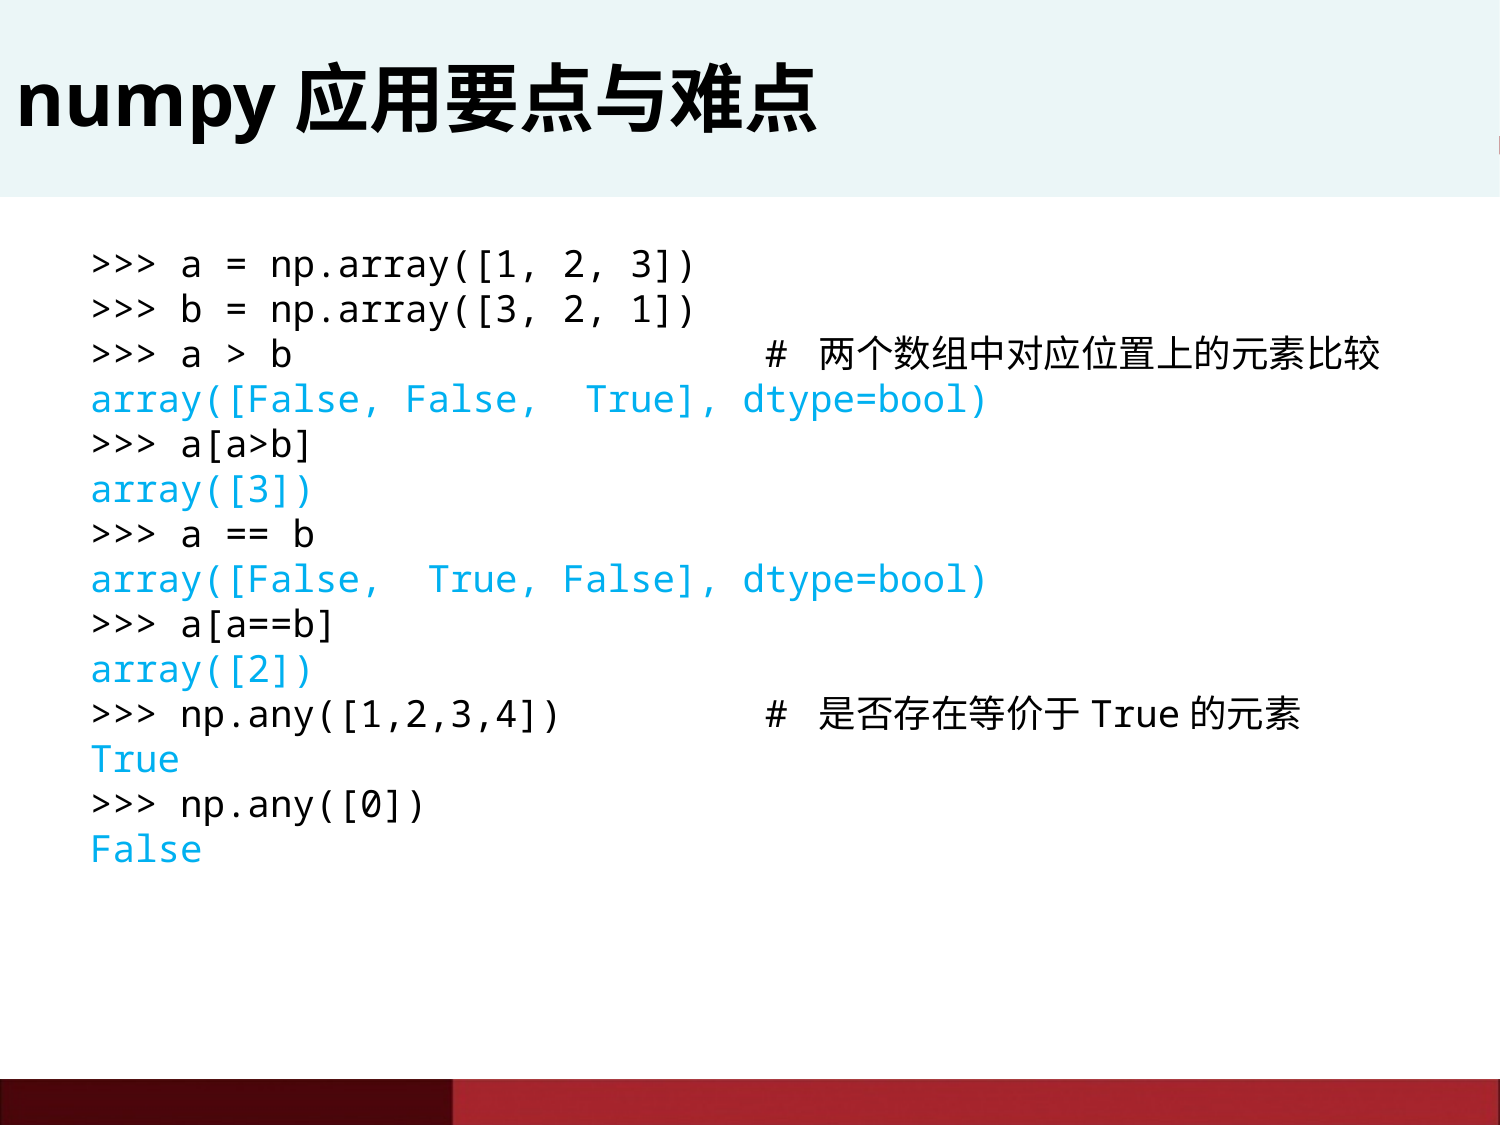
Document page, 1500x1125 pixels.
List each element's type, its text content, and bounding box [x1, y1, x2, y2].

picture [0, 1079, 1500, 1125]
list >>> a = np.array([1, 2, 3]) >>> b = np.array([3, 2, 1]) >>> a > b # 两个数组中对应位置上的元素比较 array([False, False, True], dtype=bool) >>> a[a>b] array([3]) >>> a == b array([False, True, False], dtype=bool) >>> a[a==b] array([2]) >>> np.any([1,2,3,4]) # 是否存在等价于True的元素 True >>> np.any([0]) False [74, 231, 1426, 1000]
title numpy应用要点与难点 [0, 0, 1500, 198]
